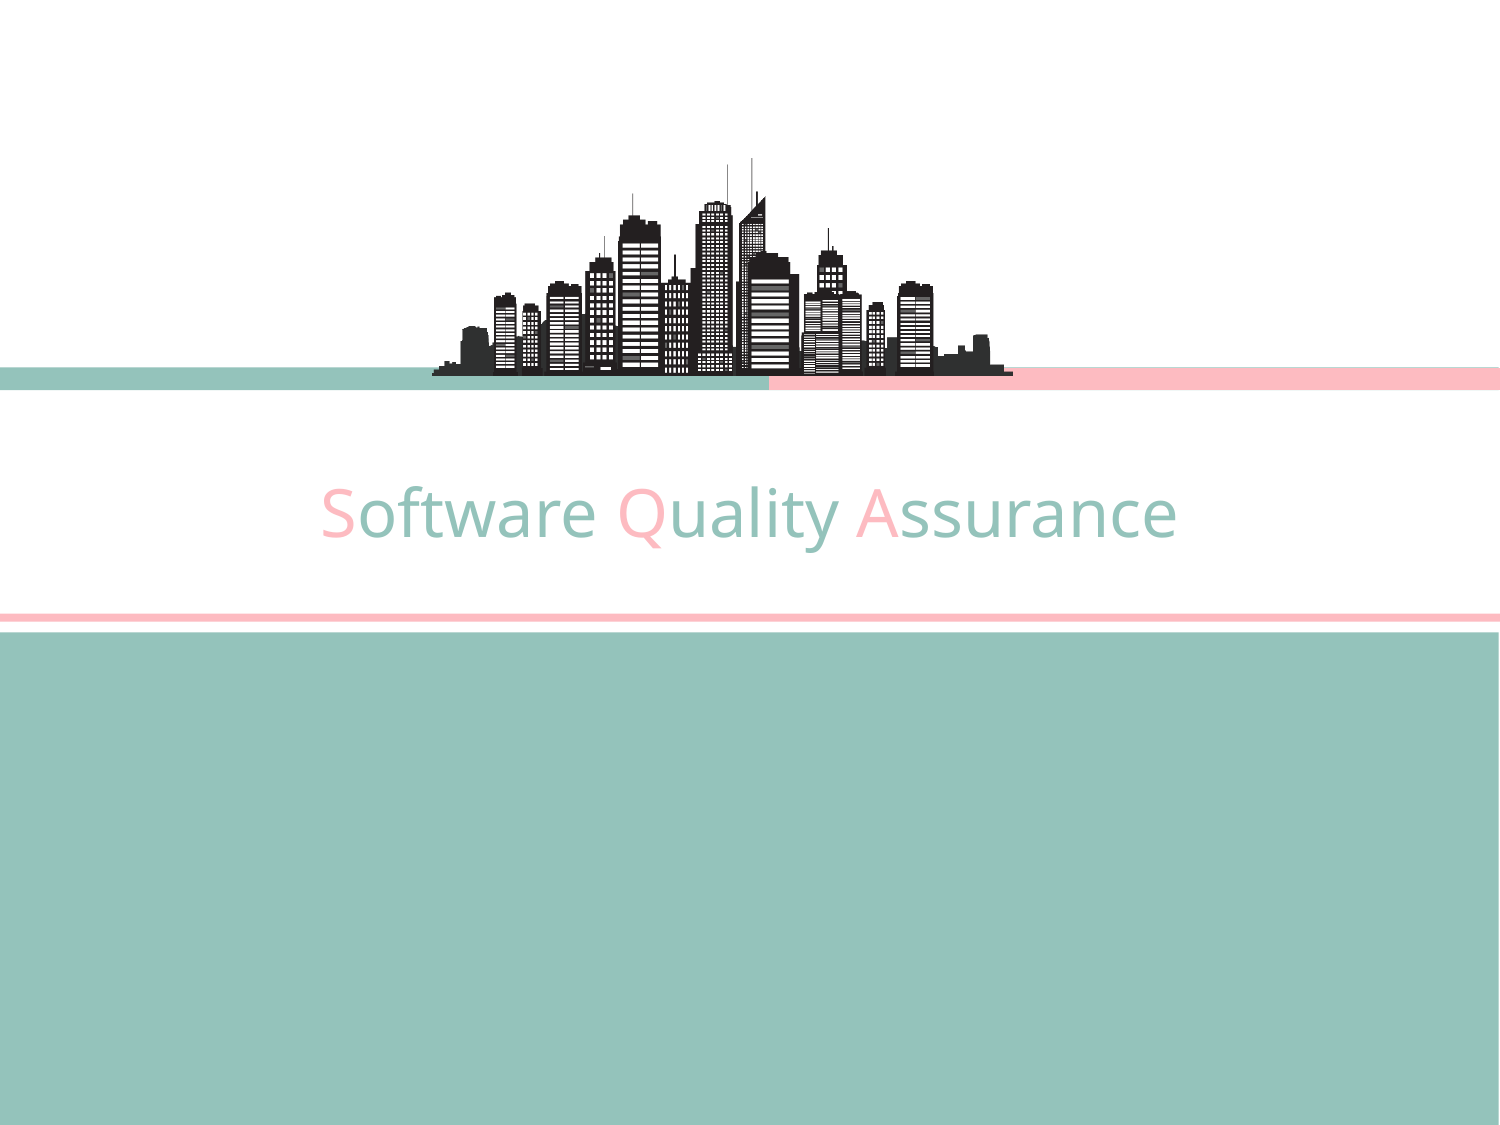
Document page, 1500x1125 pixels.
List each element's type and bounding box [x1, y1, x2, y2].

text_box [0, 465, 1500, 558]
picture [432, 158, 1013, 376]
text_box [0, 367, 1500, 391]
text_box [0, 631, 1500, 1125]
text_box [0, 612, 1500, 623]
